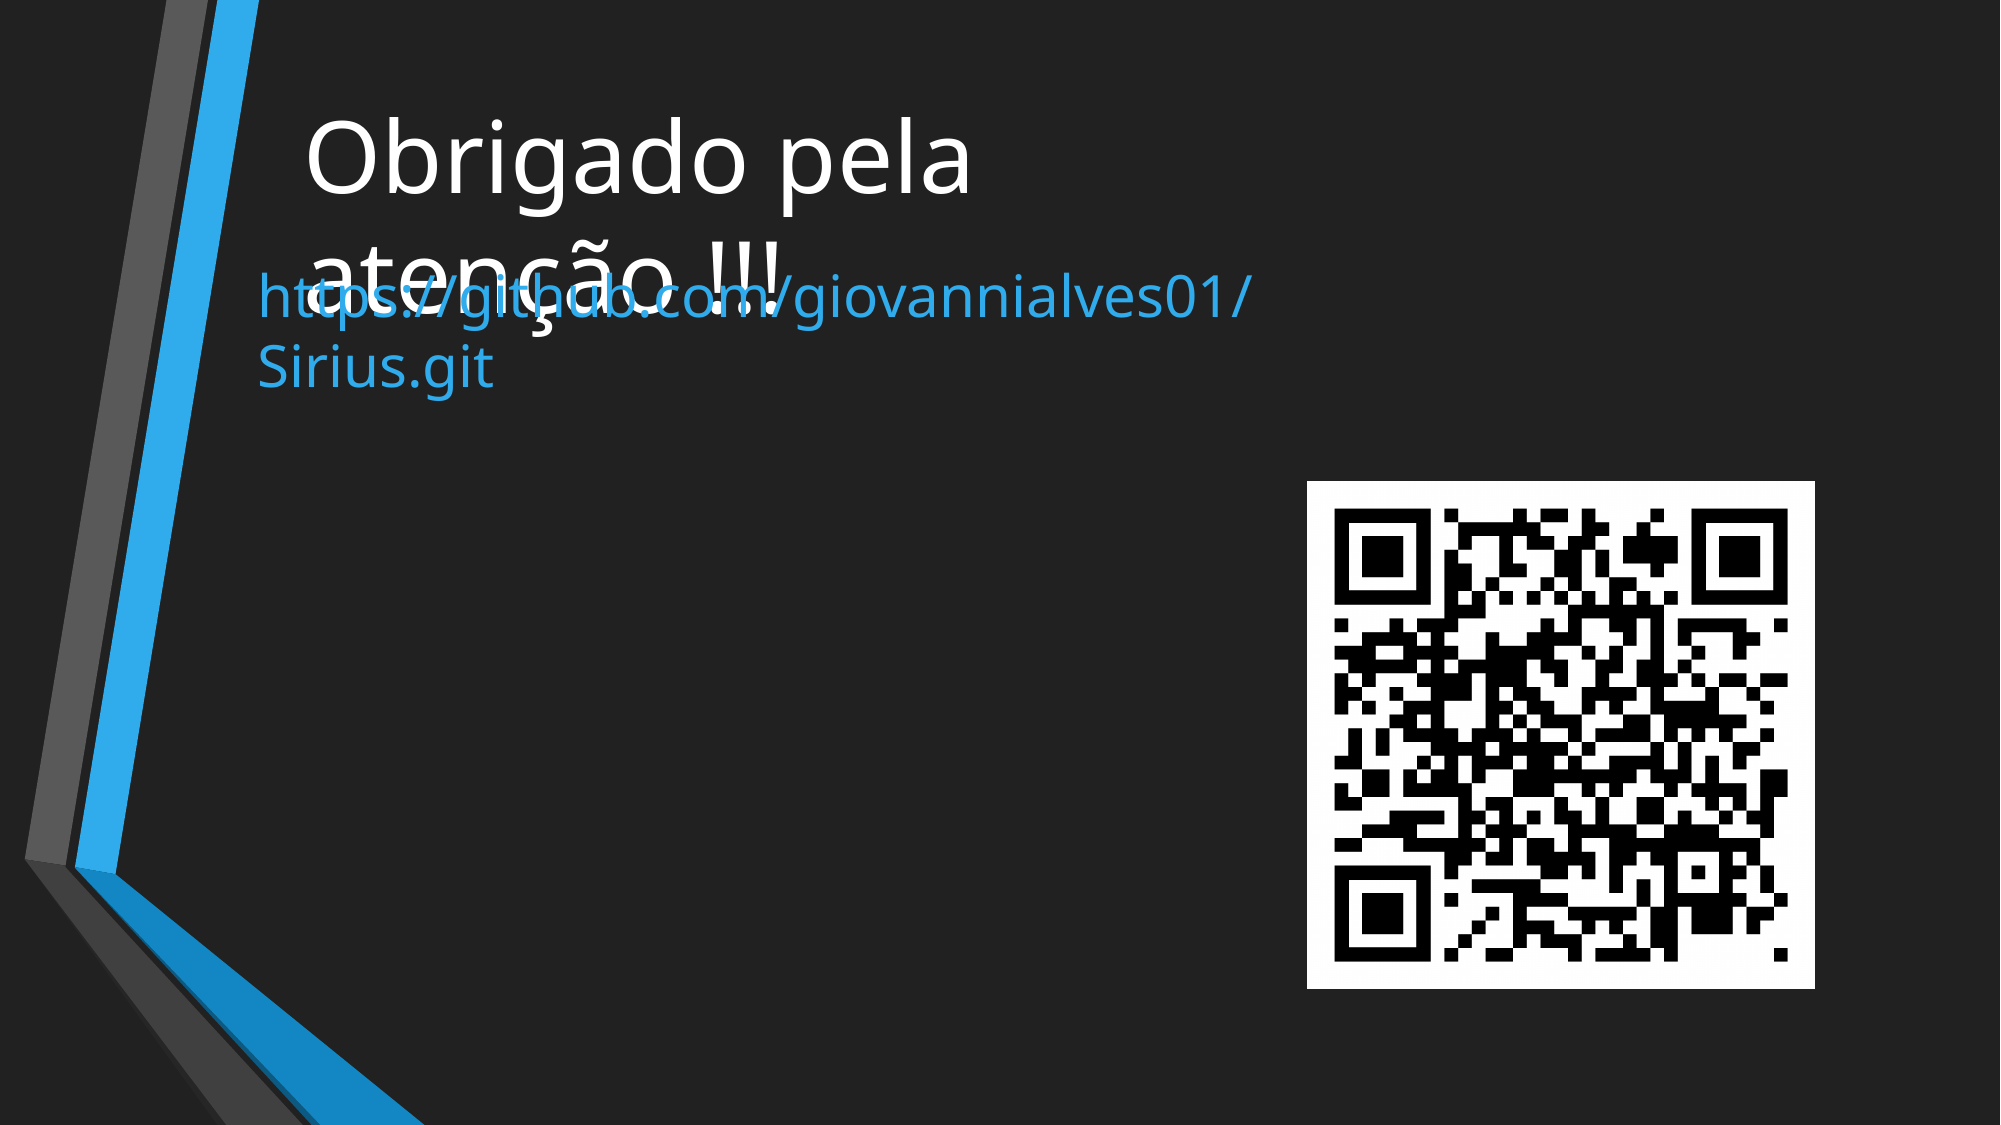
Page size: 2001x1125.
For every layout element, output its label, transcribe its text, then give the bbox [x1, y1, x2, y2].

picture [1307, 481, 1815, 989]
text_box https://github.com/giovannialves01/Sirius.git [242, 251, 1375, 407]
text_box Obrigado pela atenção !!! [289, 85, 1375, 251]
